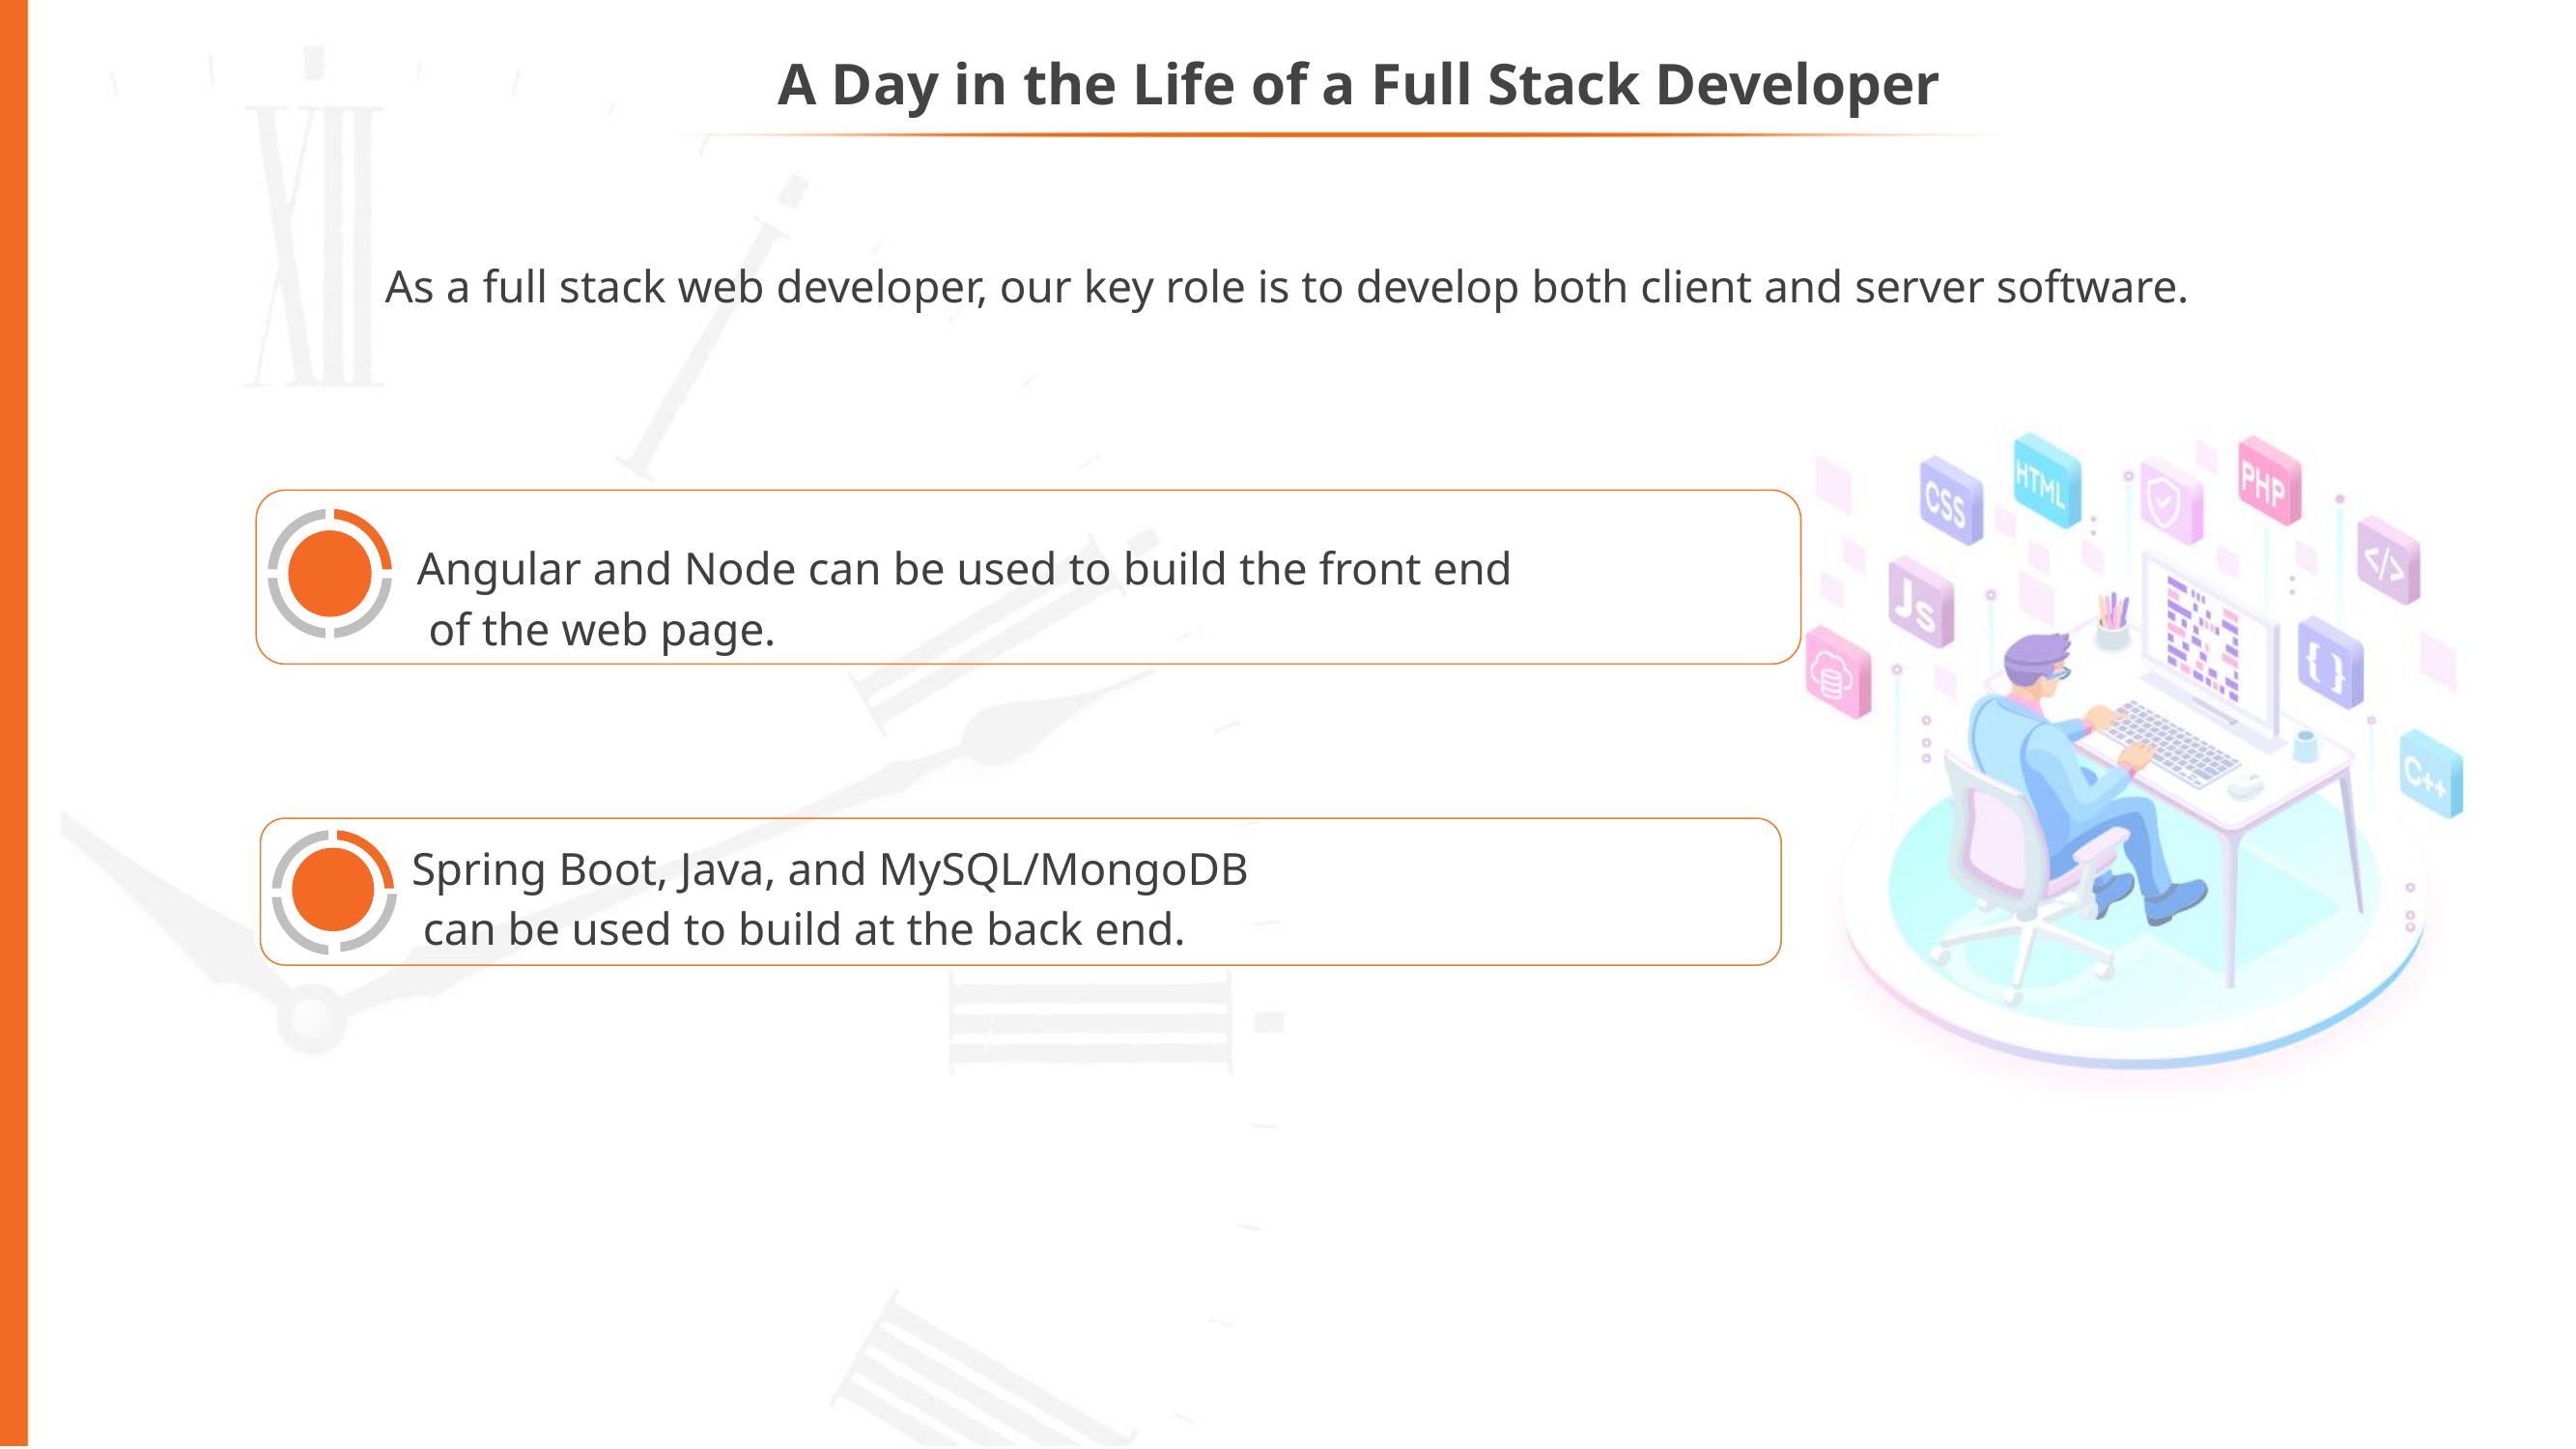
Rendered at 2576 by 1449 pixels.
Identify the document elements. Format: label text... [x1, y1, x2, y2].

picture [0, 0, 2576, 1446]
list As a full stack web developer, our key role is to develop both client and server software. [249, 265, 2327, 359]
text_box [260, 817, 1782, 966]
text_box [255, 490, 1822, 665]
